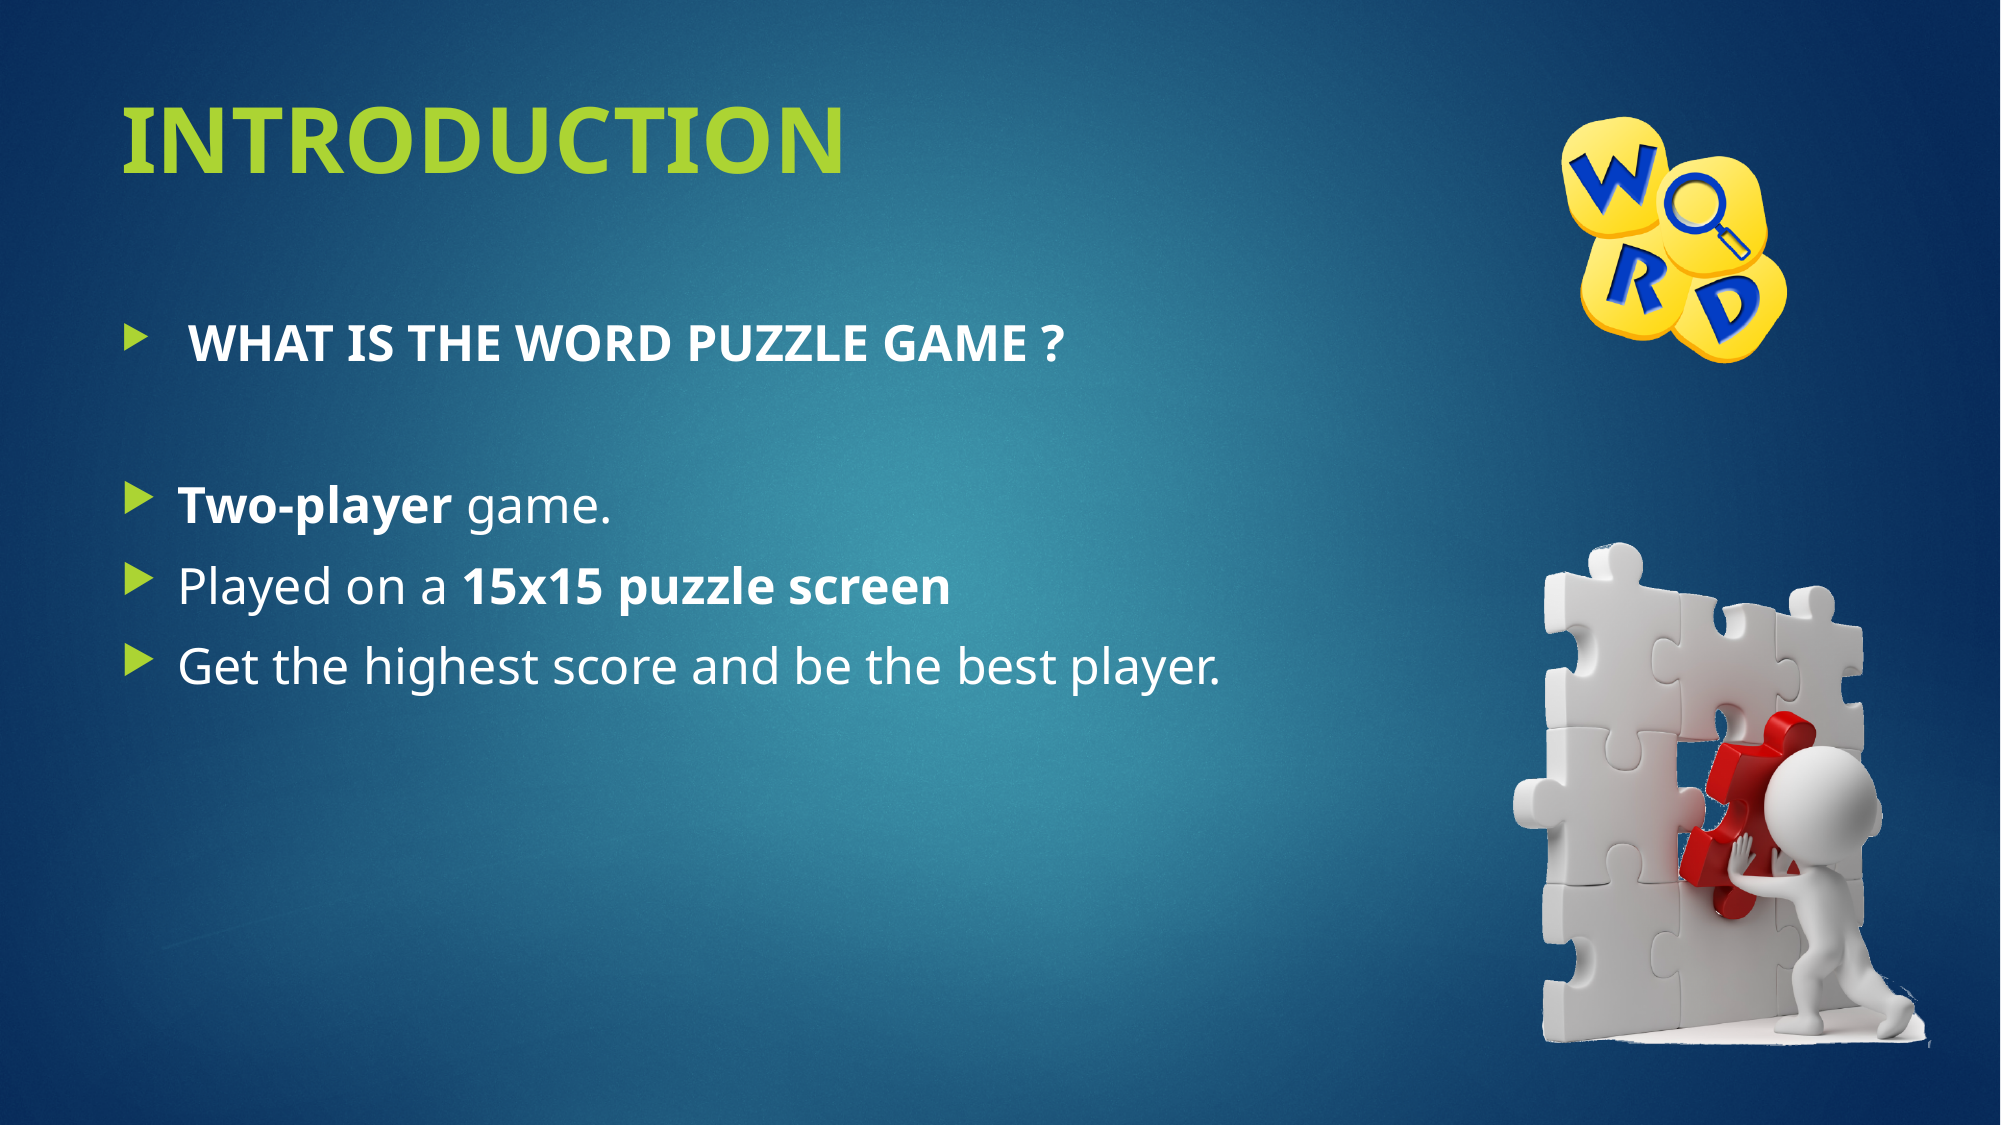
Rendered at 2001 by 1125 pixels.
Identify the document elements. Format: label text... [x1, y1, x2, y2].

picture [1510, 537, 1941, 1051]
picture [1548, 112, 1803, 366]
list WHAT IS THE WORD PUZZLE GAME ? Two-player game. Played on a 15x15 puzzle screen Get the highest score and be the best player. [106, 304, 1544, 800]
title INTRODUCTION [106, 74, 1649, 304]
